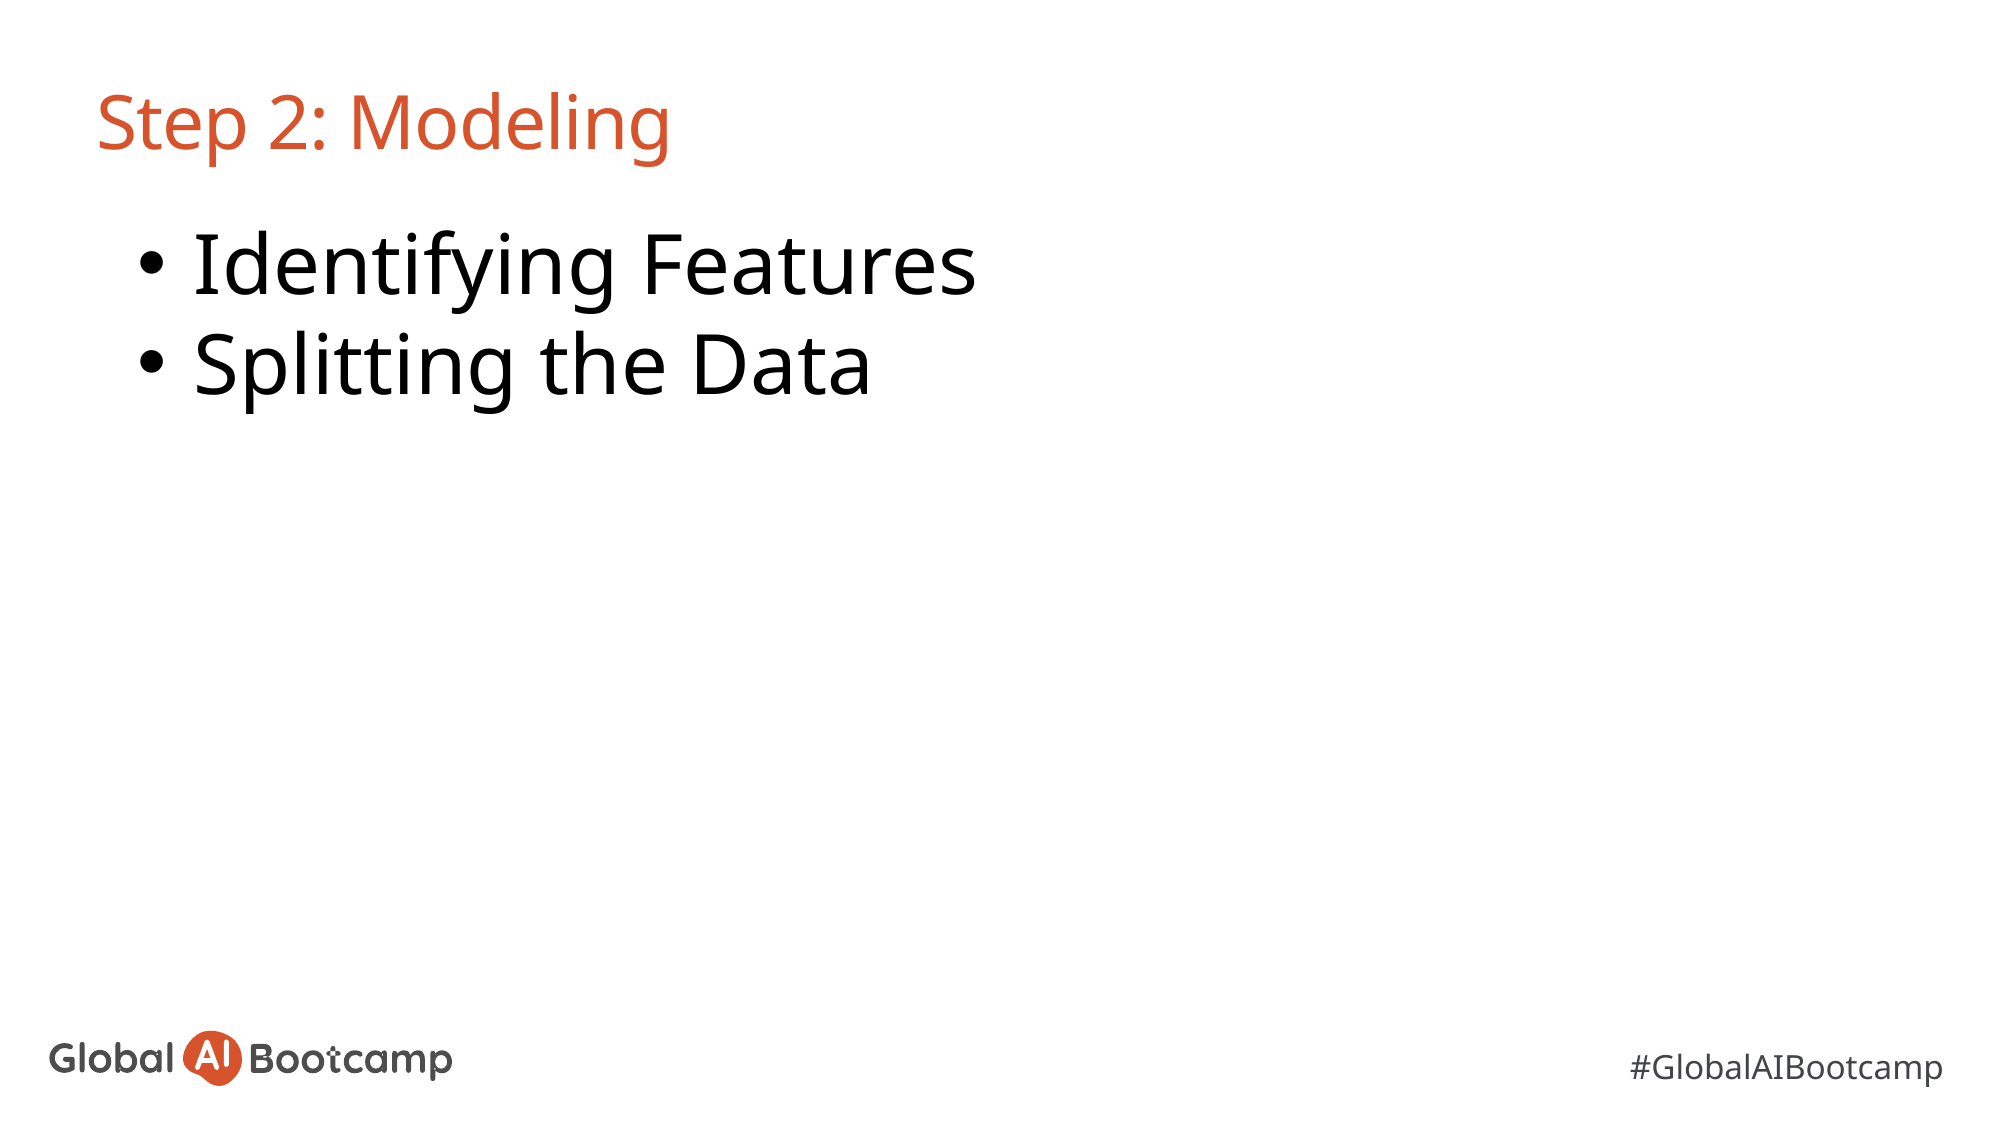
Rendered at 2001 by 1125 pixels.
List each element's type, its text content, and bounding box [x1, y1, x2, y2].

text_box Identifying Features Splitting the Data [137, 211, 1946, 512]
title Step 2: Modeling [96, 75, 1904, 166]
